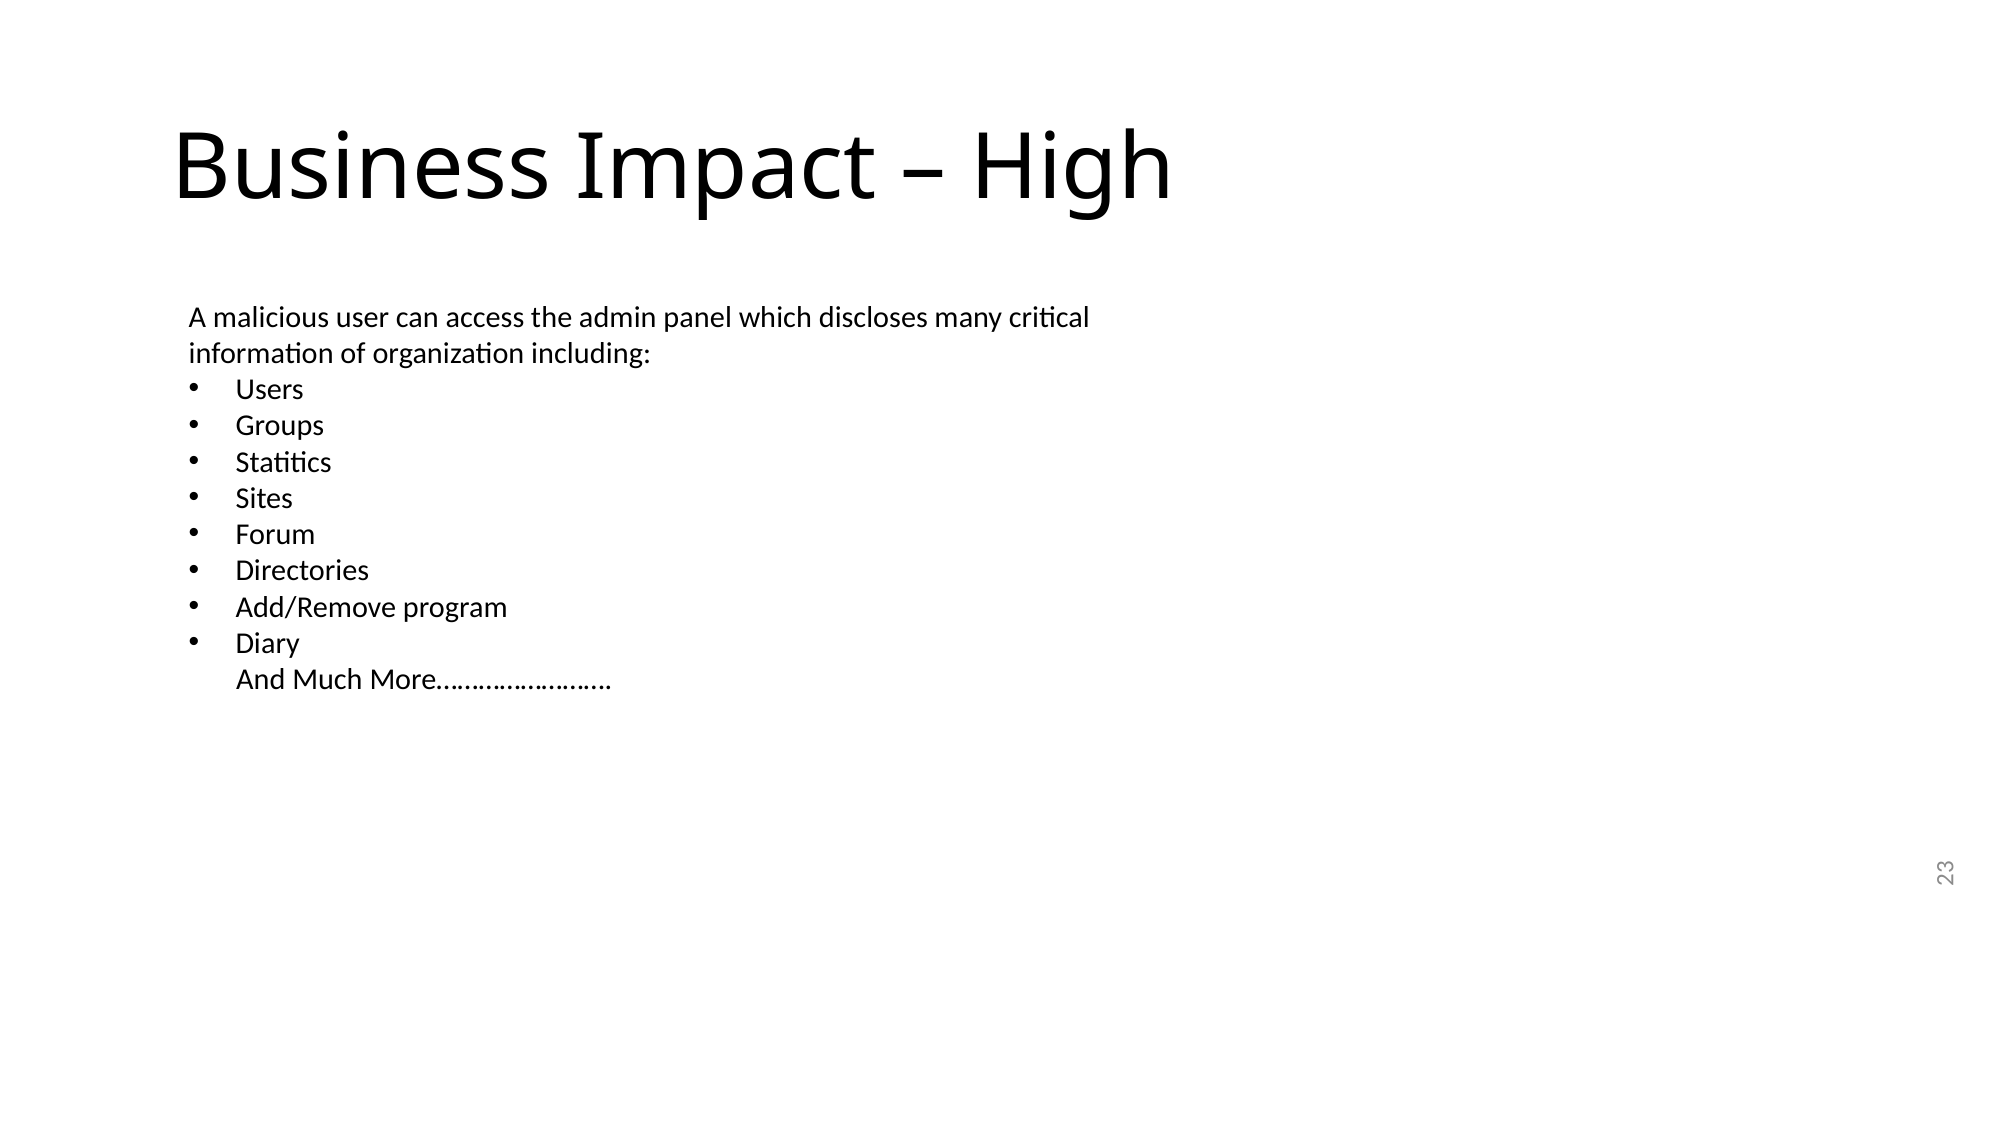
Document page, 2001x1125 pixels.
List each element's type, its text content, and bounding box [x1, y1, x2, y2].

slide_number 23 [1906, 846, 1981, 1062]
text_box A malicious user can access the admin panel which discloses many critical information of organization including: Users Groups Statitics Sites Forum Directories Add/Remove program Diary And Much More……………………. [181, 289, 1612, 703]
title Business Impact – High [156, 90, 1465, 247]
